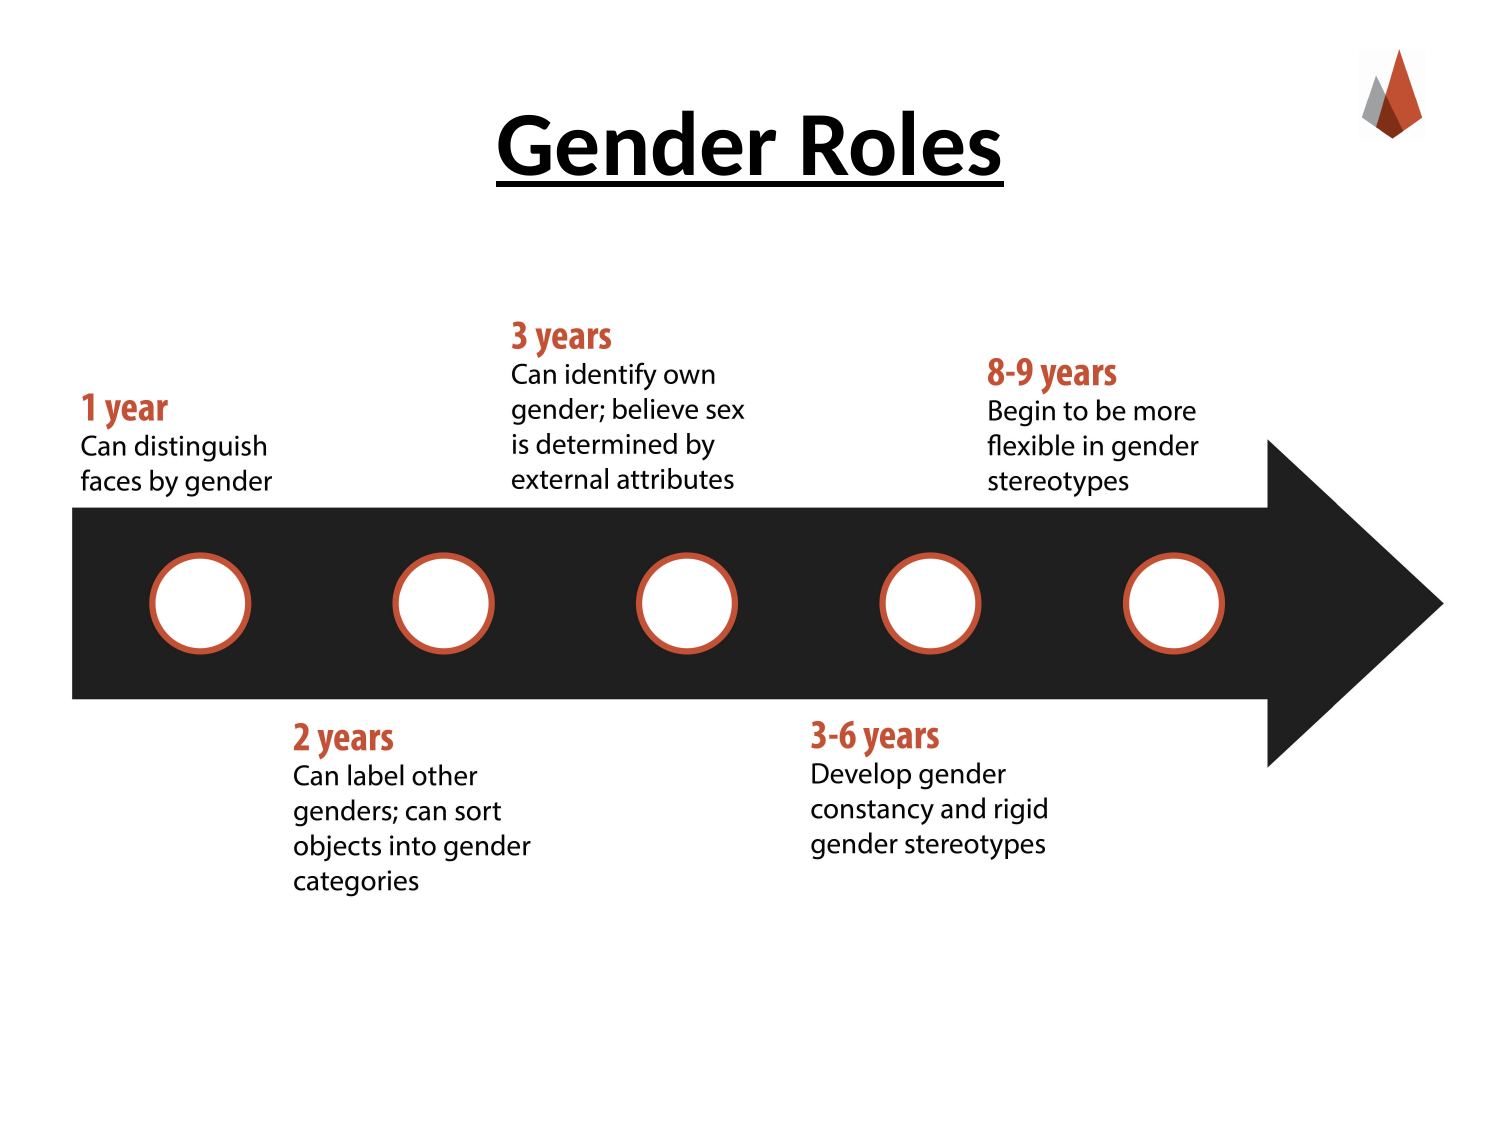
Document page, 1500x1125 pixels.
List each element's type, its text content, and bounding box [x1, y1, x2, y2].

picture [52, 301, 1448, 909]
title Gender Roles [75, 45, 1425, 233]
